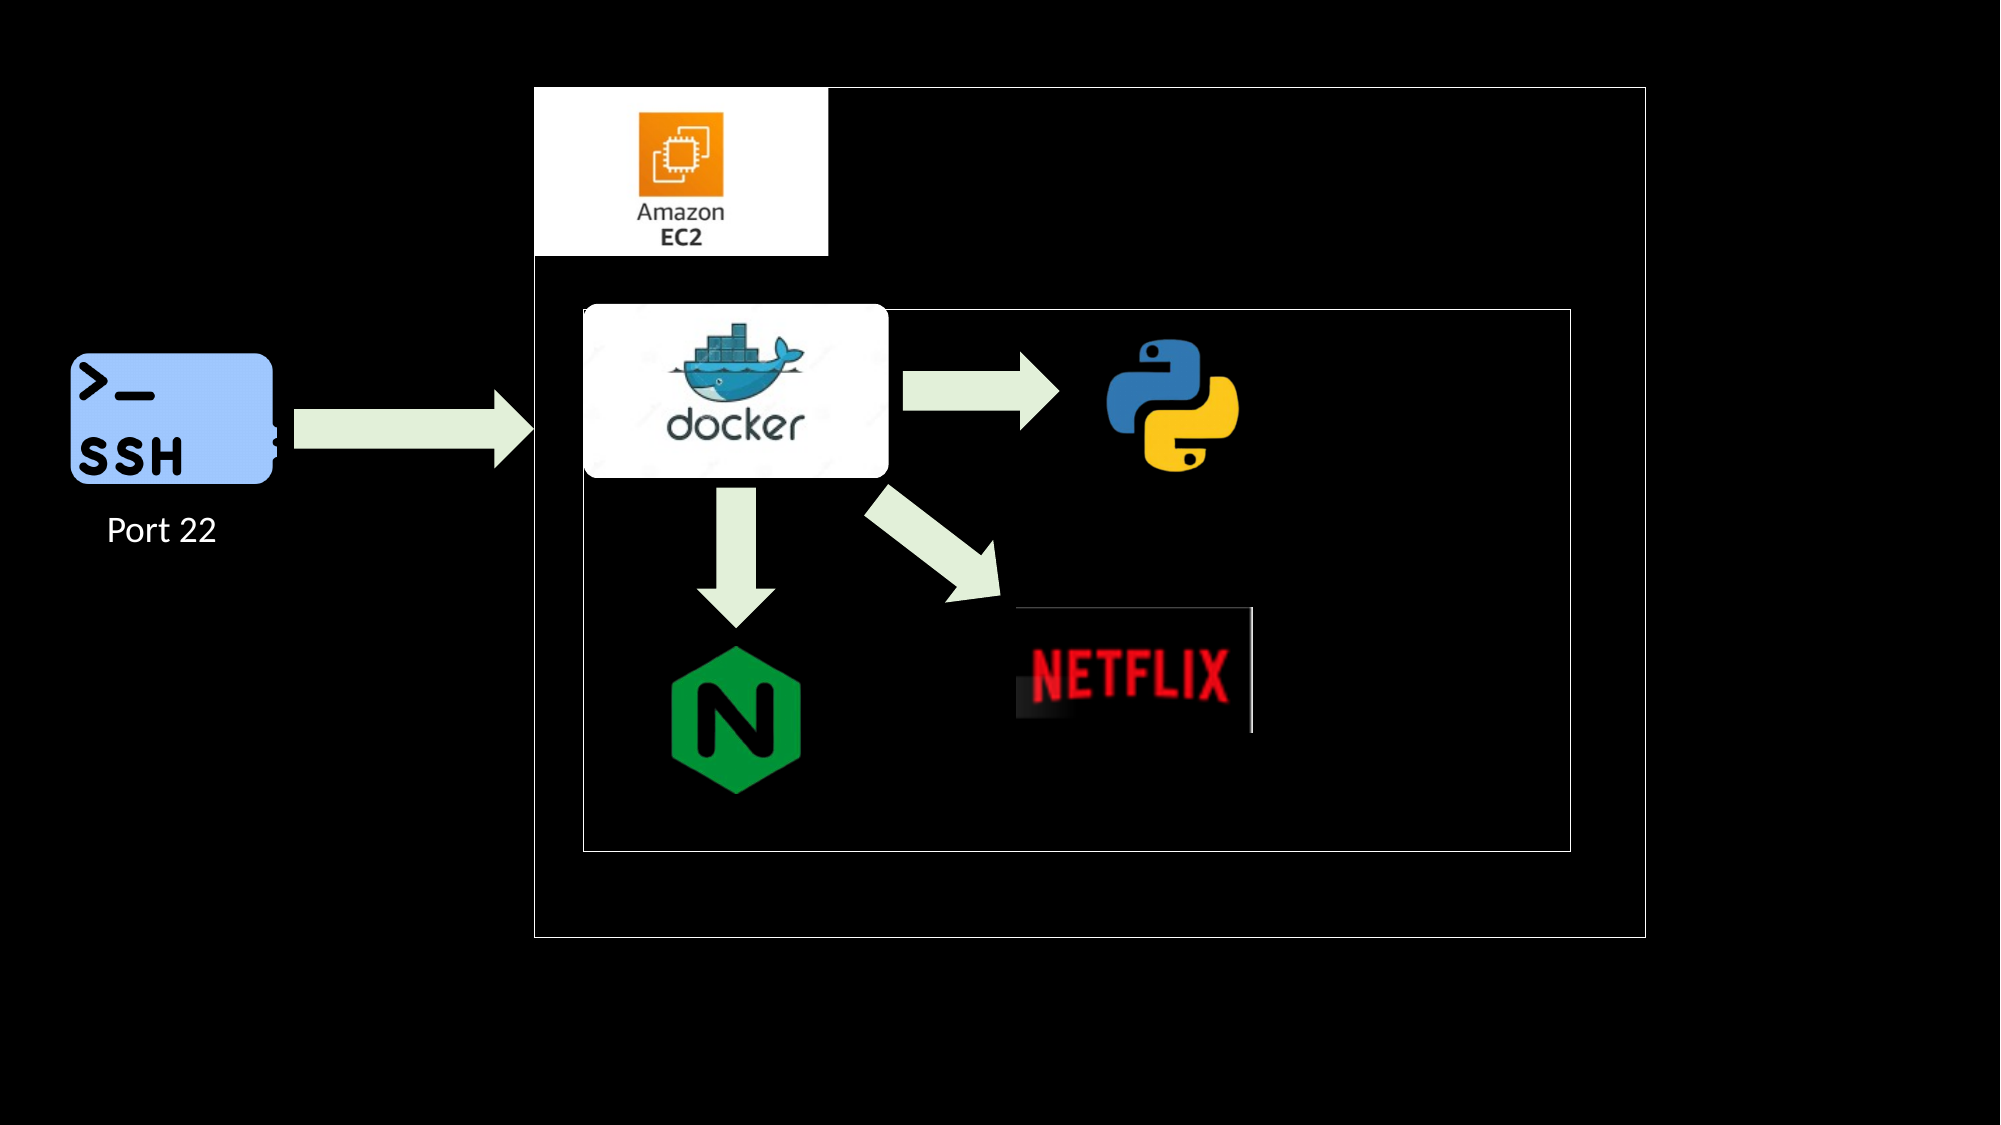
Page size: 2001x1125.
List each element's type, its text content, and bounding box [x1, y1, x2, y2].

text_box [534, 87, 1646, 938]
picture [583, 303, 889, 479]
picture [662, 646, 810, 794]
text_box [694, 486, 779, 630]
picture [1098, 338, 1242, 479]
picture [62, 309, 281, 528]
text_box Port 22 [0, 497, 324, 558]
text_box [901, 348, 1062, 434]
picture [533, 87, 829, 256]
text_box [862, 482, 1002, 604]
picture [1016, 607, 1253, 733]
text_box [293, 386, 534, 471]
